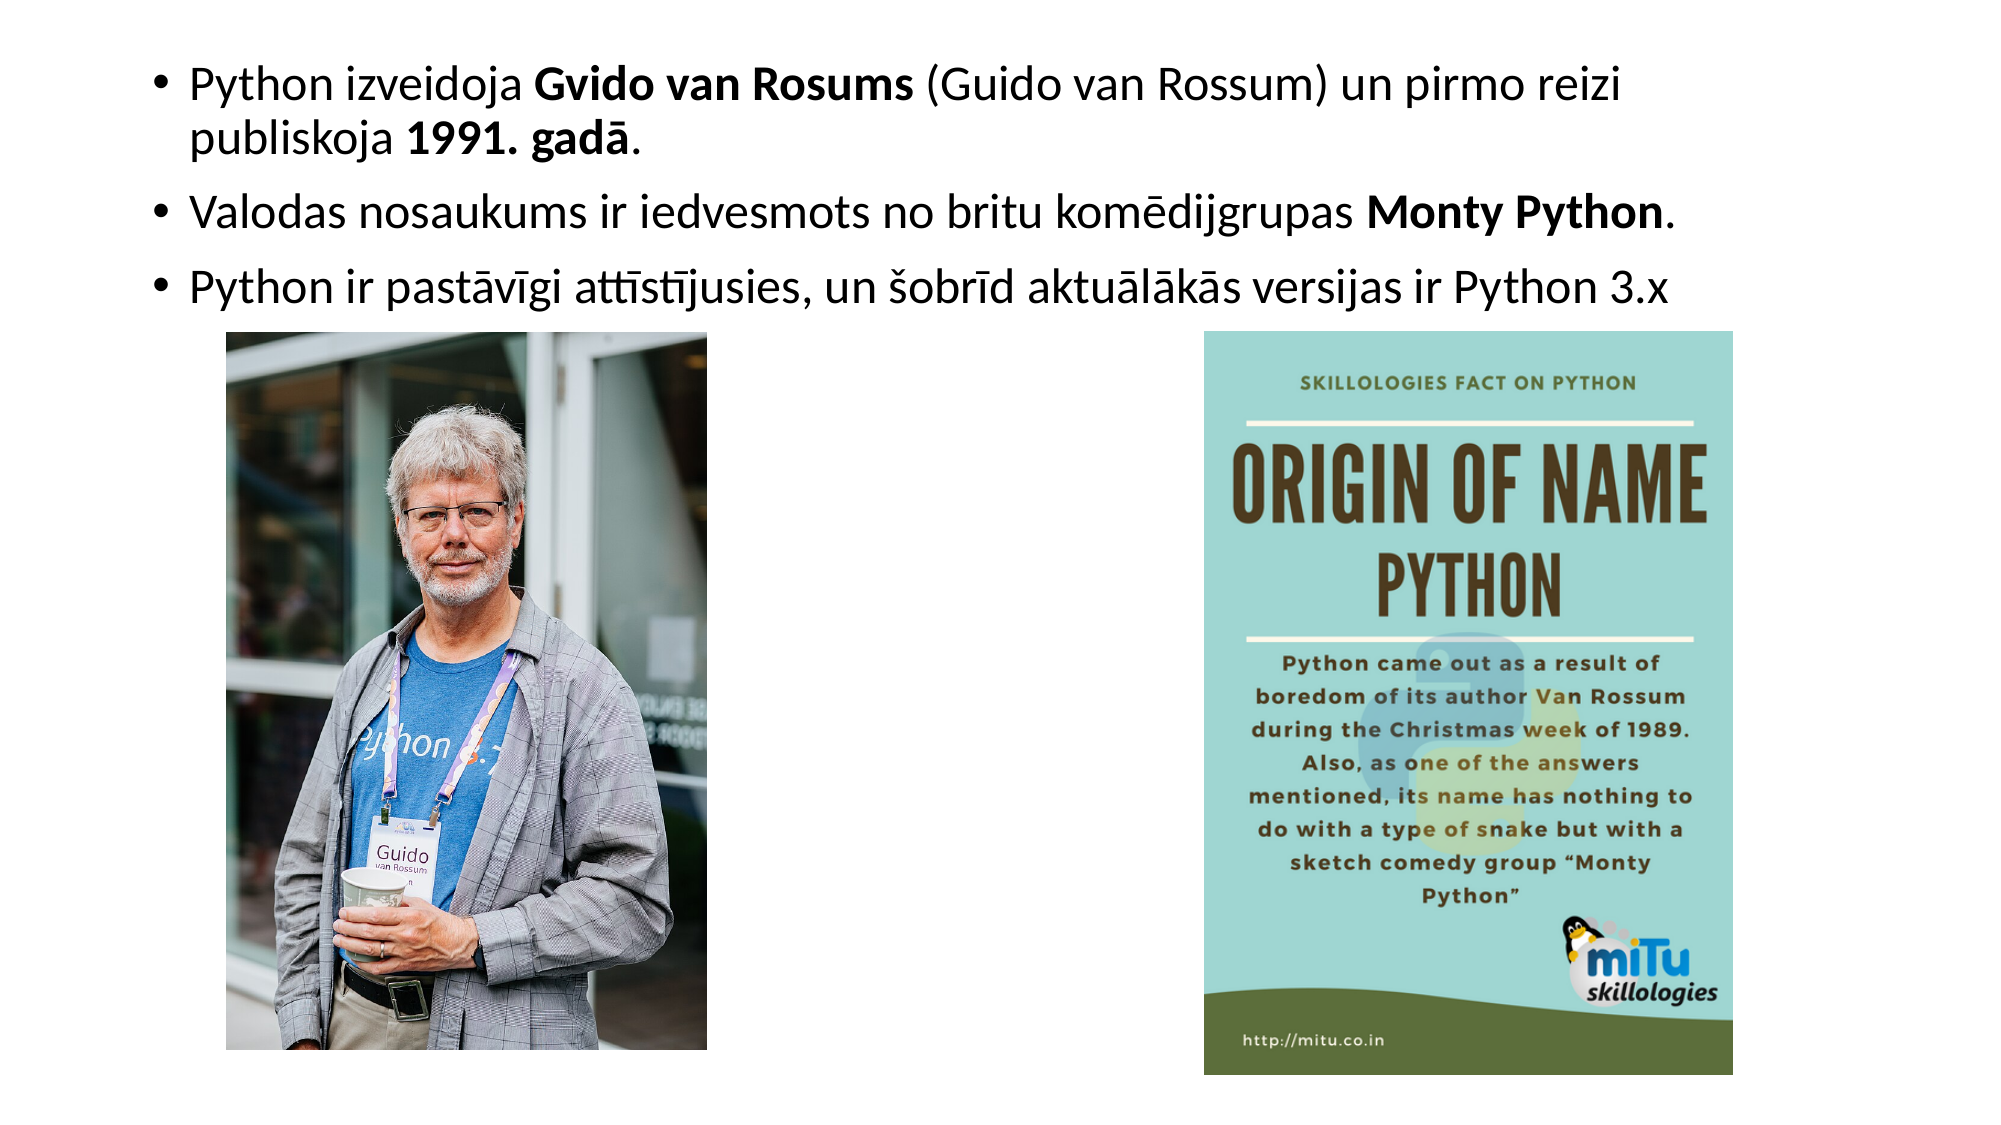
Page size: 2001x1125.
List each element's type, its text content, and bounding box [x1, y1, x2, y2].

picture [1204, 331, 1733, 1075]
picture [226, 332, 707, 1051]
list Python izveidoja Gvido van Rosums (Guido van Rossum) un pirmo reizi publiskoja 1991. gadā. Valodas nosaukums ir iedvesmots no britu komēdijgrupas Monty Python. Python ir pastāvīgi attīstījusies, un šobrīd aktuālākās versijas ir Python 3.x [137, 49, 1863, 1014]
